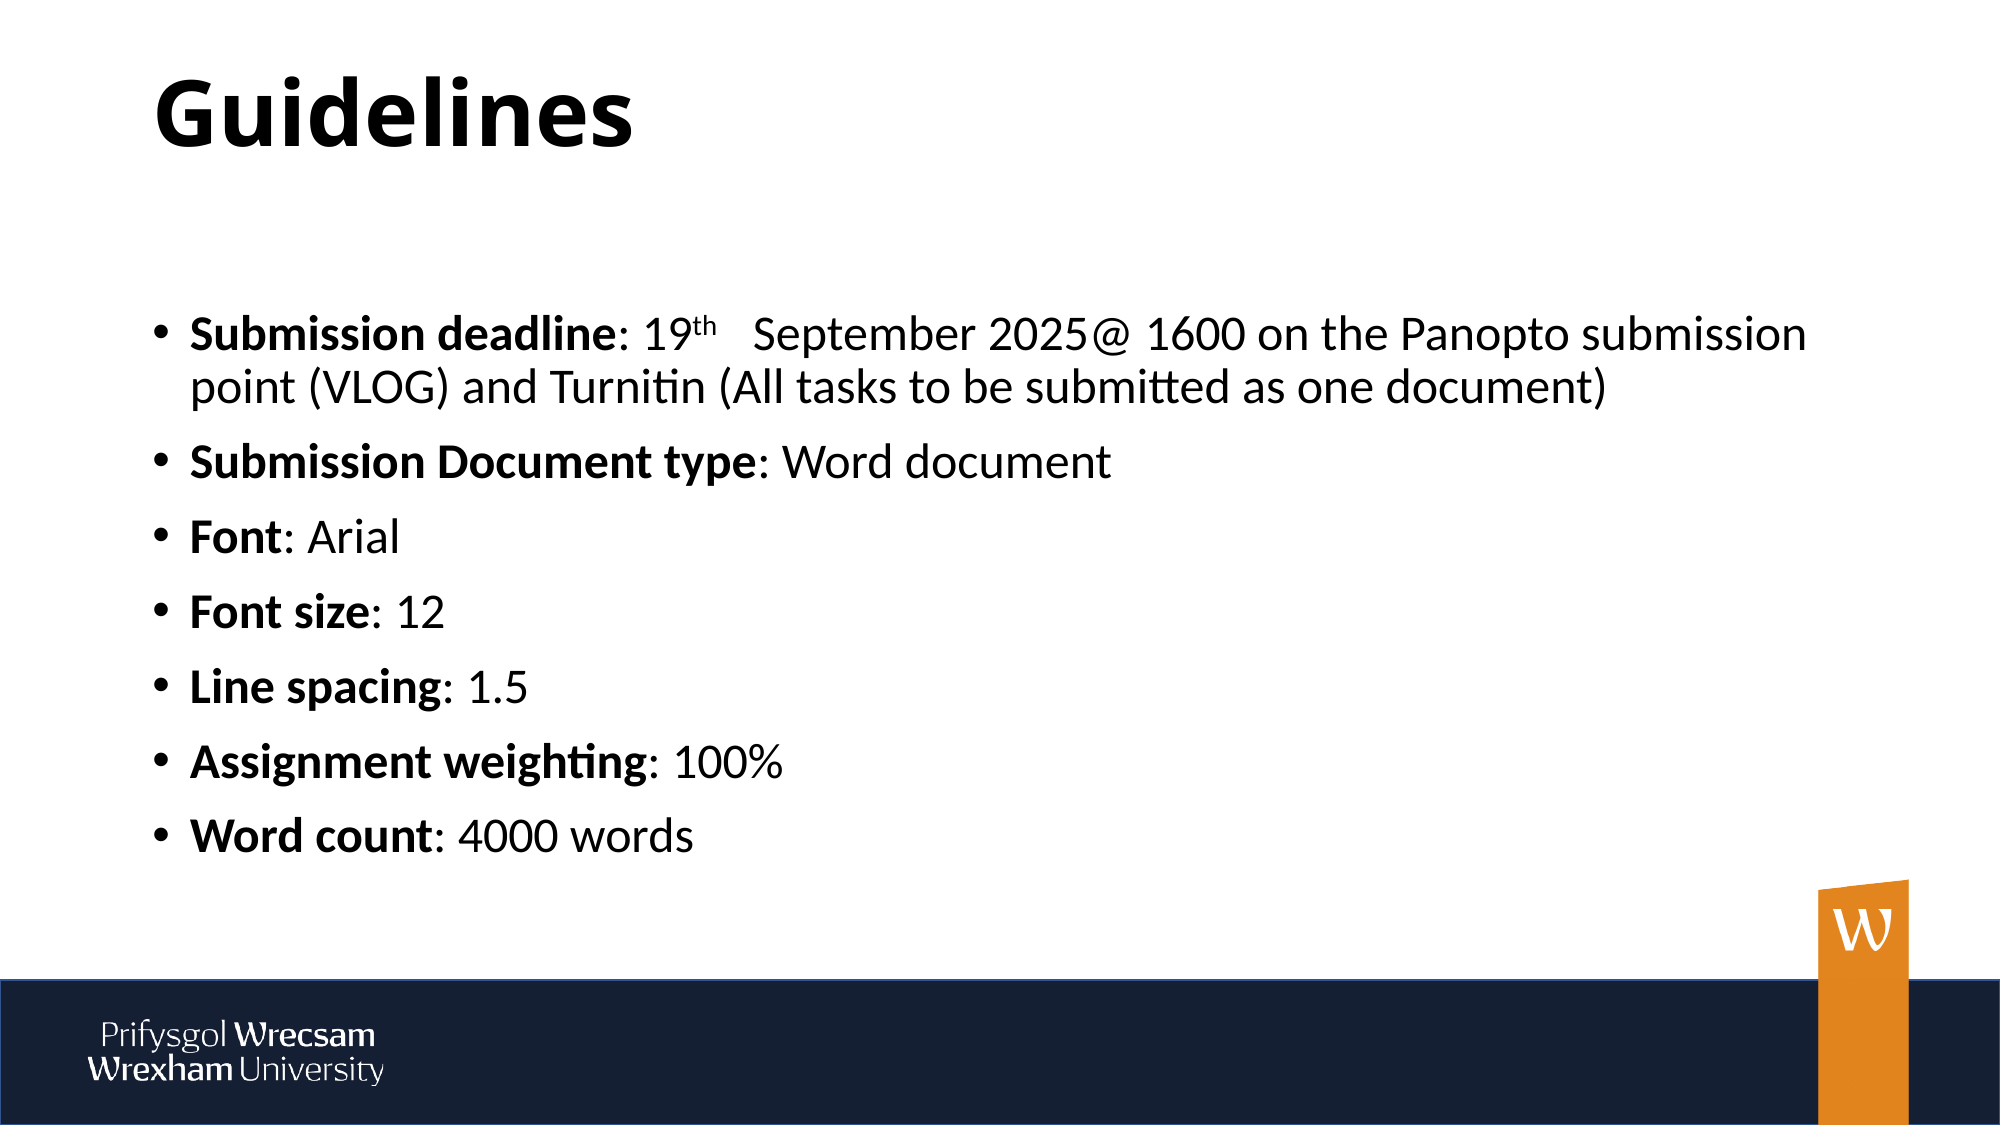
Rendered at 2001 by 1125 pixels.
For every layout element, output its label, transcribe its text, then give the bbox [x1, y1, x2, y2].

list Submission deadline: 19th September 2025@ 1600 on the Panopto submission point (VLOG) and Turnitin (All tasks to be submitted as one document) Submission Document type: Word document Font: Arial Font size: 12 Line spacing: 1.5 Assignment weighting: 100% Word count: 4000 words [137, 299, 1863, 1014]
title Guidelines [137, 59, 1863, 278]
text_box [1909, 979, 2000, 1125]
picture [87, 1019, 384, 1086]
picture [1818, 879, 1909, 1125]
text_box [0, 979, 1818, 1125]
